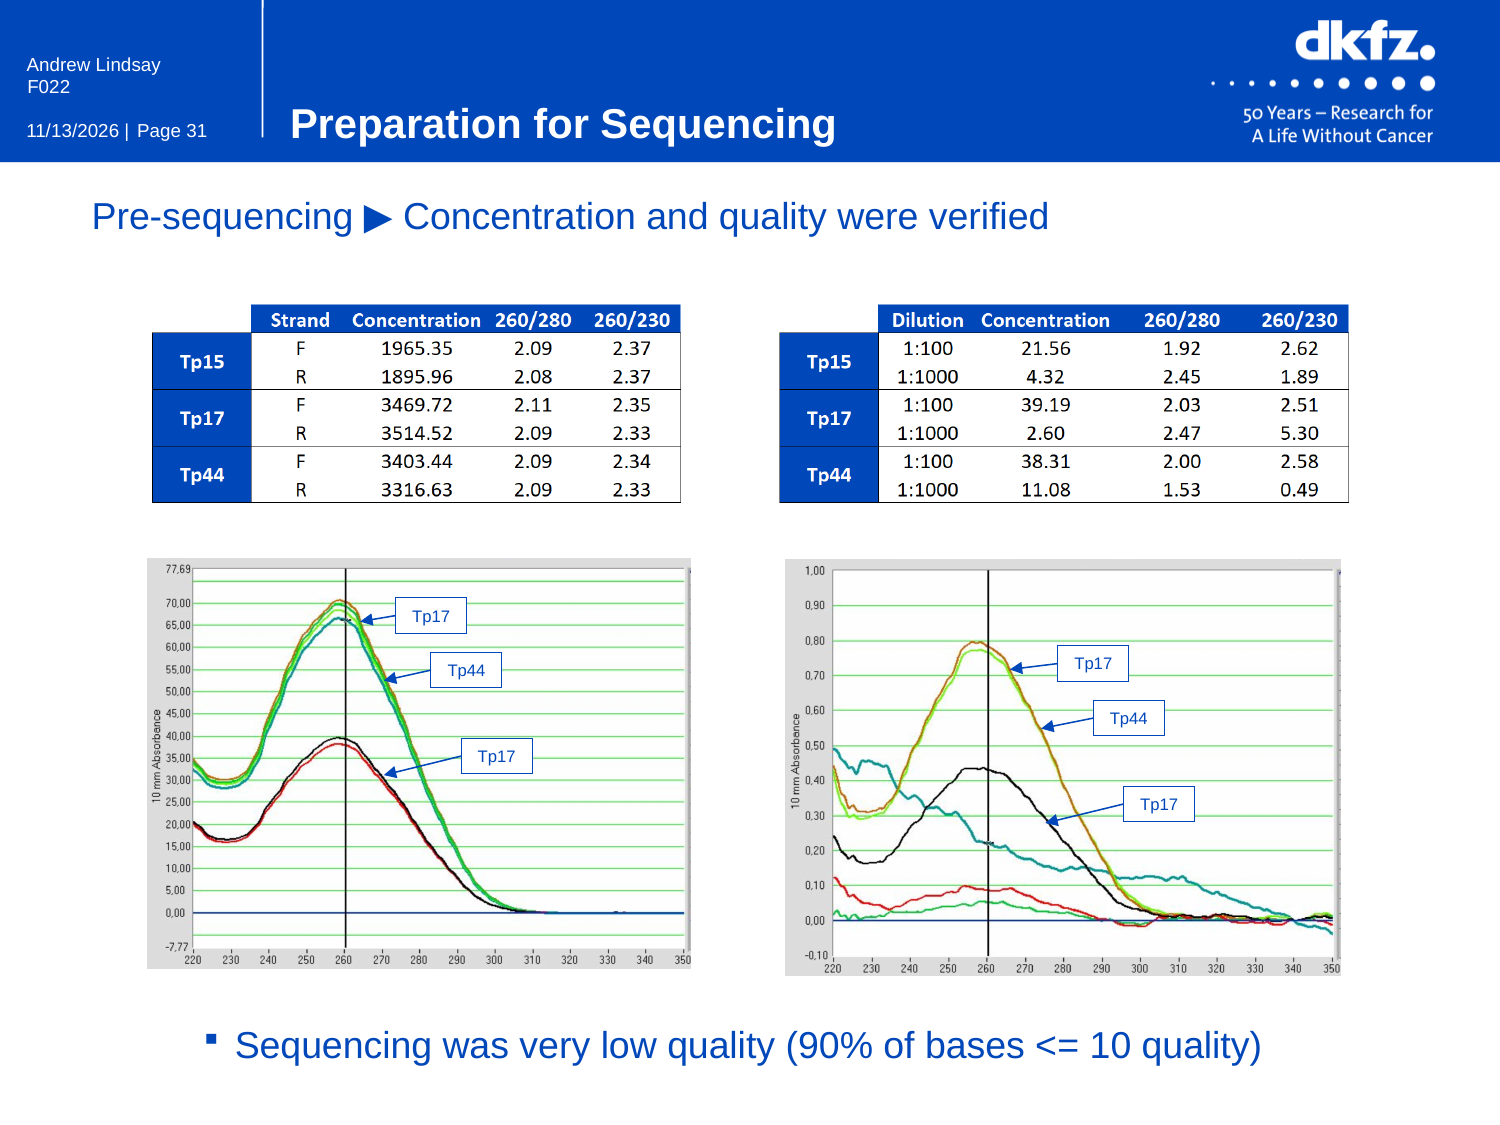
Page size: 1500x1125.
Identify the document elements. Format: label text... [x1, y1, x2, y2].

text_box Sequencing was very low quality (90% of bases <= 10 quality) [87, 1013, 1379, 1125]
picture [1209, 17, 1442, 145]
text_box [147, 558, 692, 969]
picture [132, 290, 1368, 523]
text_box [785, 559, 1341, 976]
title Preparation for Sequencing [275, 89, 1200, 155]
text_box Pre-sequencing ▶ Concentration and quality were verified [76, 184, 1368, 296]
